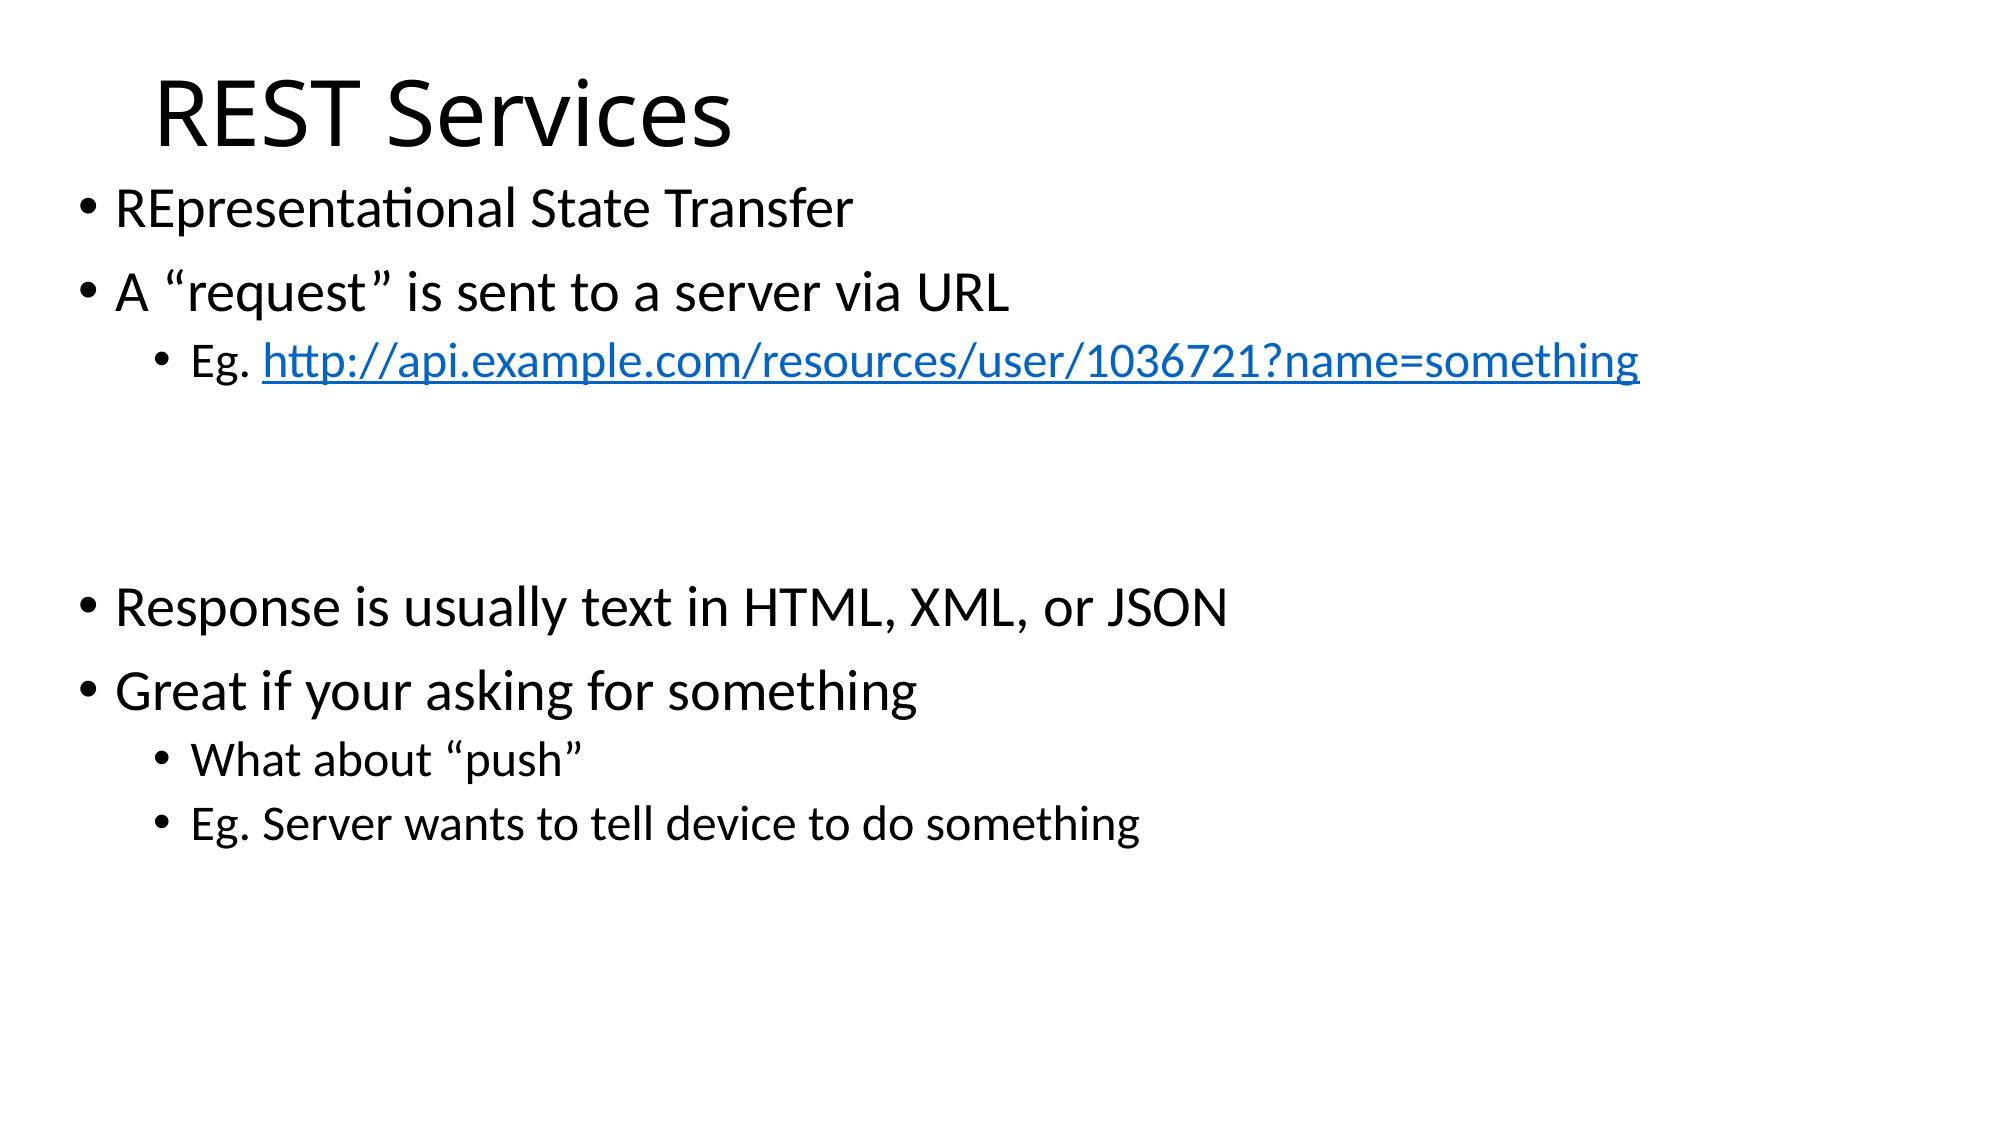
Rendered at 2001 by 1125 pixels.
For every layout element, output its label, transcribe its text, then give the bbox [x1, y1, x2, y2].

title REST Services [137, 59, 1863, 169]
list REpresentational State Transfer A “request” is sent to a server via URL Eg. http://api.example.com/resources/user/1036721?name=something Response is usually text in HTML, XML, or JSON Great if your asking for something What about “push” Eg. Server wants to tell device to do something [63, 169, 1931, 991]
